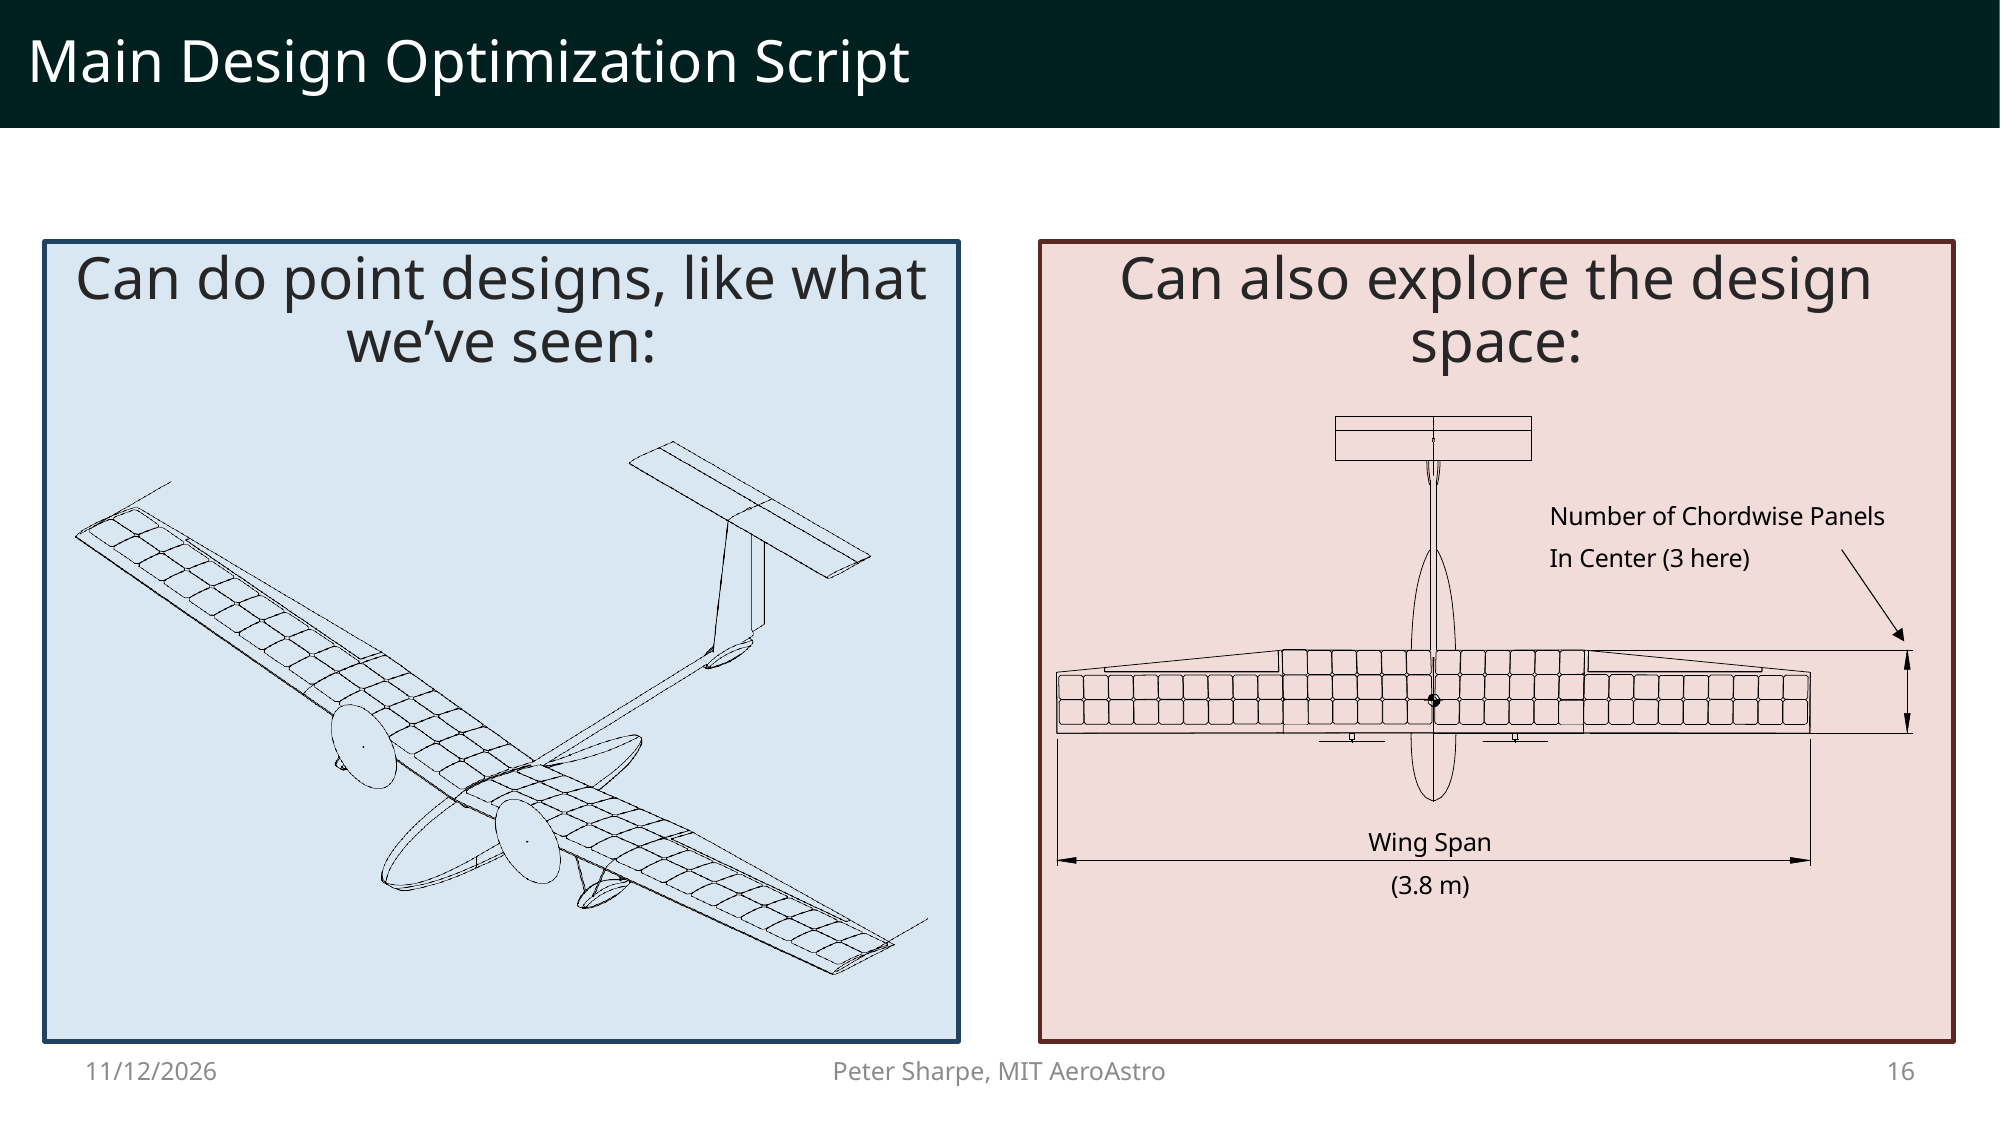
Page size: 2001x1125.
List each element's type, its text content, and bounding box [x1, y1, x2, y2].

title Main Design Optimization Script [12, 23, 1873, 105]
list Can also explore the design space: [1038, 239, 1956, 1044]
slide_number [69, 1044, 267, 1103]
footer Peter Sharpe, MIT AeroAstro [287, 1042, 1713, 1103]
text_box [1056, 416, 1970, 900]
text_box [1841, 549, 1905, 642]
picture [75, 441, 928, 975]
slide_number 16 [1733, 1044, 1931, 1103]
list Can do point designs, like what we’ve seen: [42, 239, 961, 1044]
